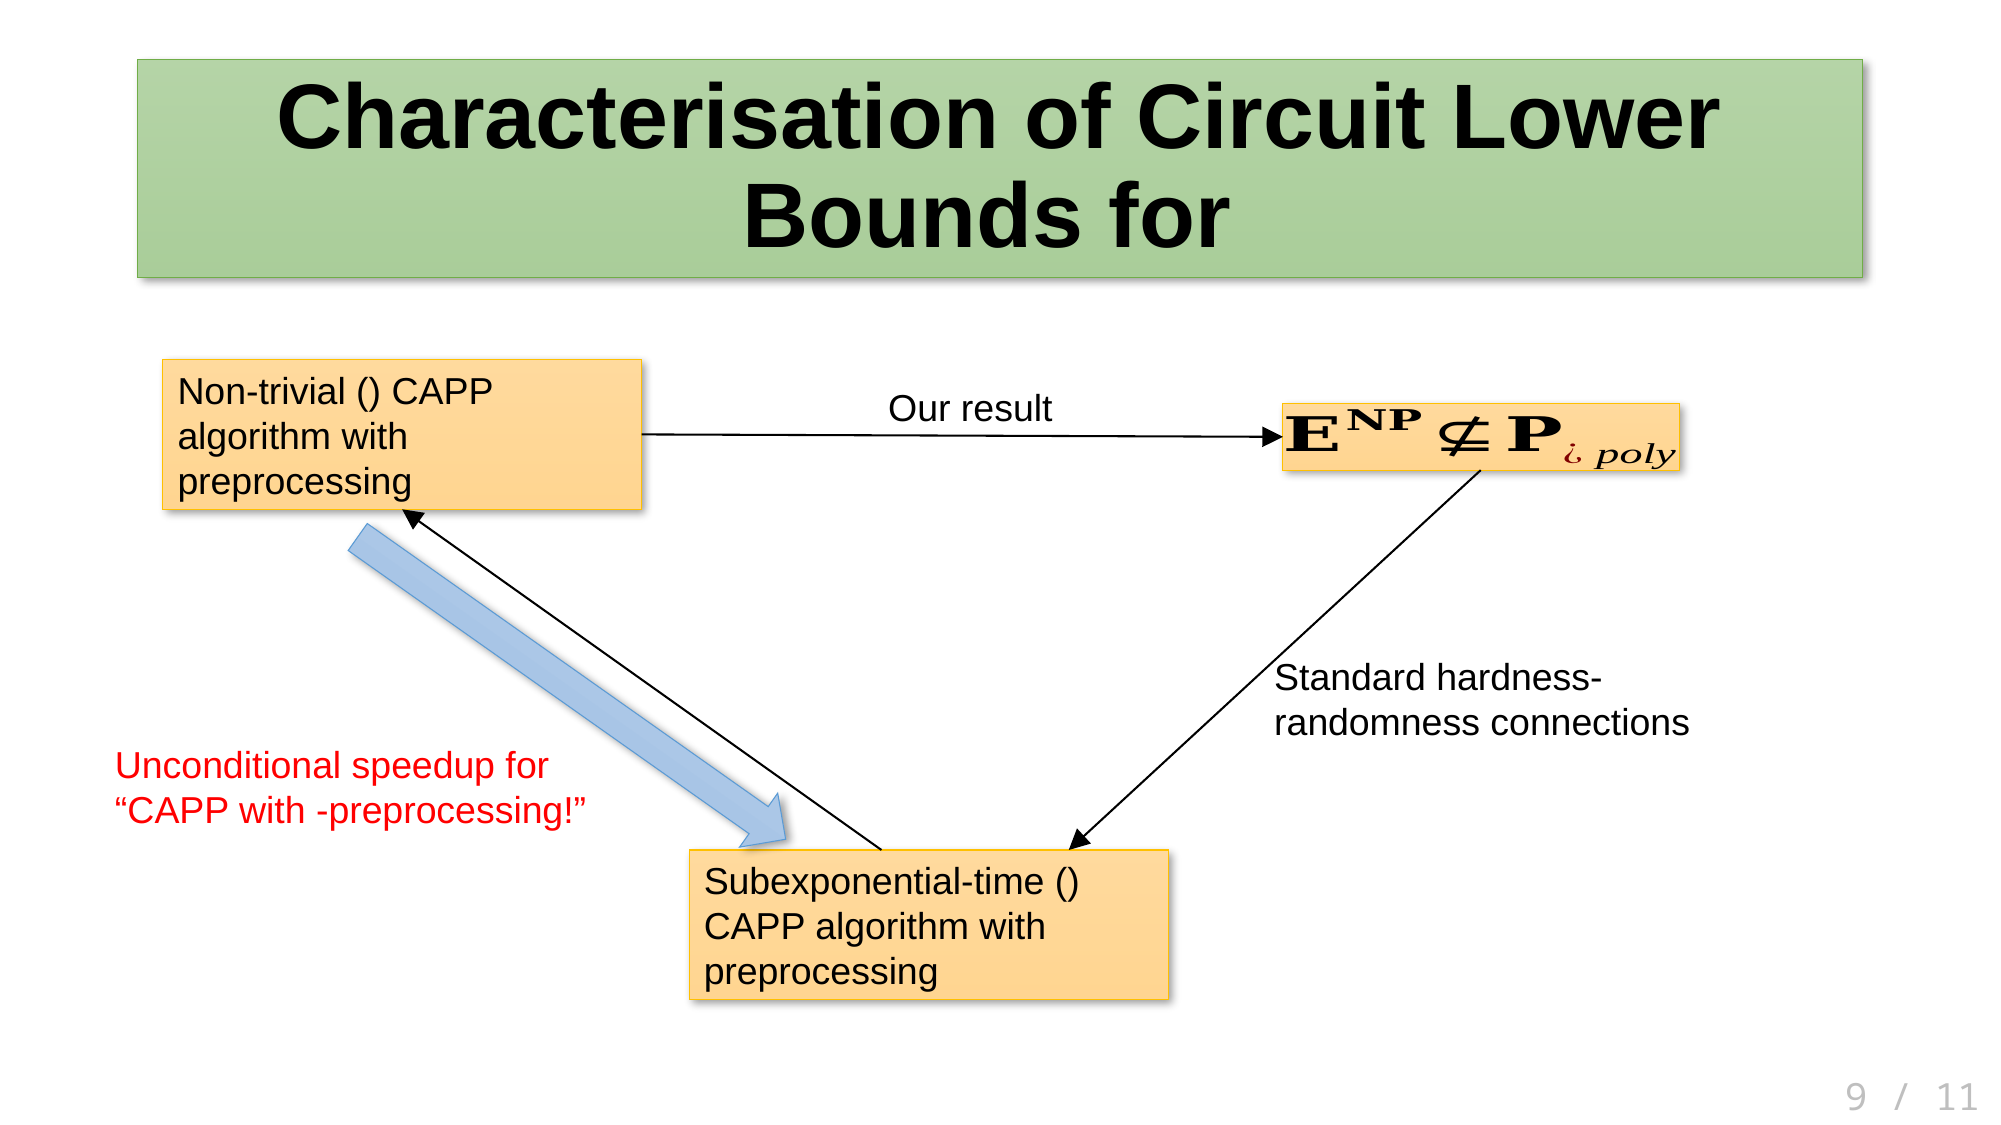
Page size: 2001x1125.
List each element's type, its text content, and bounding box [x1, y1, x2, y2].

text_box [402, 513, 882, 850]
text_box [1068, 470, 1712, 850]
text_box 9 / 11 [1807, 1065, 2000, 1125]
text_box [641, 376, 1283, 437]
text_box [100, 655, 834, 840]
